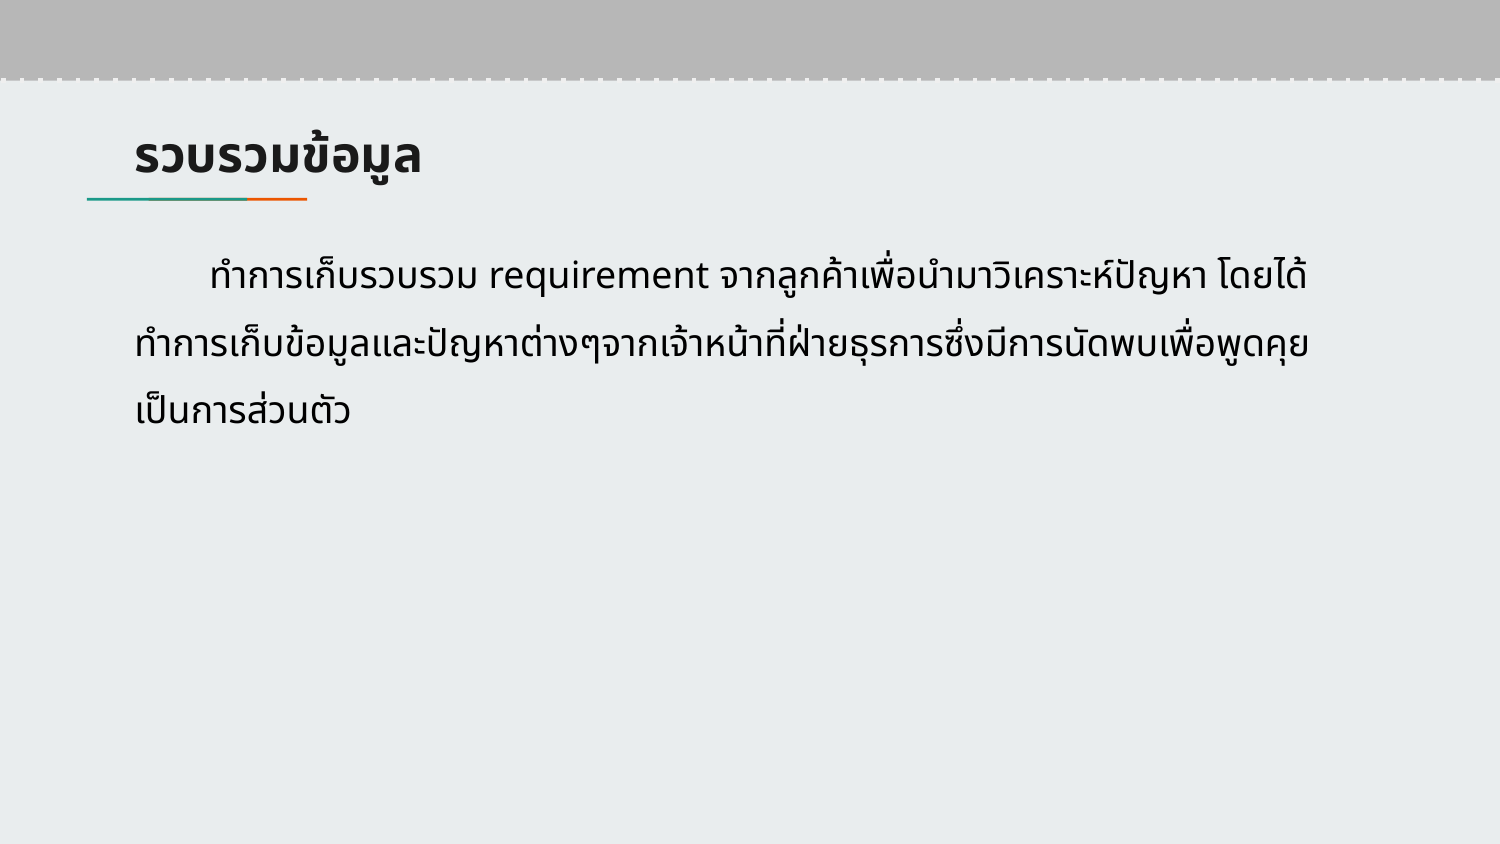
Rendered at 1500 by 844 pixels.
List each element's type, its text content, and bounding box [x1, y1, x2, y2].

text_box ทำการเก็บรวบรวม requirement จากลูกค้าเพื่อนำมาวิเคราะห์ปัญหา โดยได้ทำการเก็บข้อมูลและปัญหาต่างๆจากเจ้าหน้าที่ฝ่ายธุรการซึ่งมีการนัดพบเพื่อพูดคุยเป็นการส่วนตัว [119, 213, 1344, 577]
text_box [0, 0, 1500, 81]
title รวบรวมข้อมูล [119, 107, 1381, 231]
